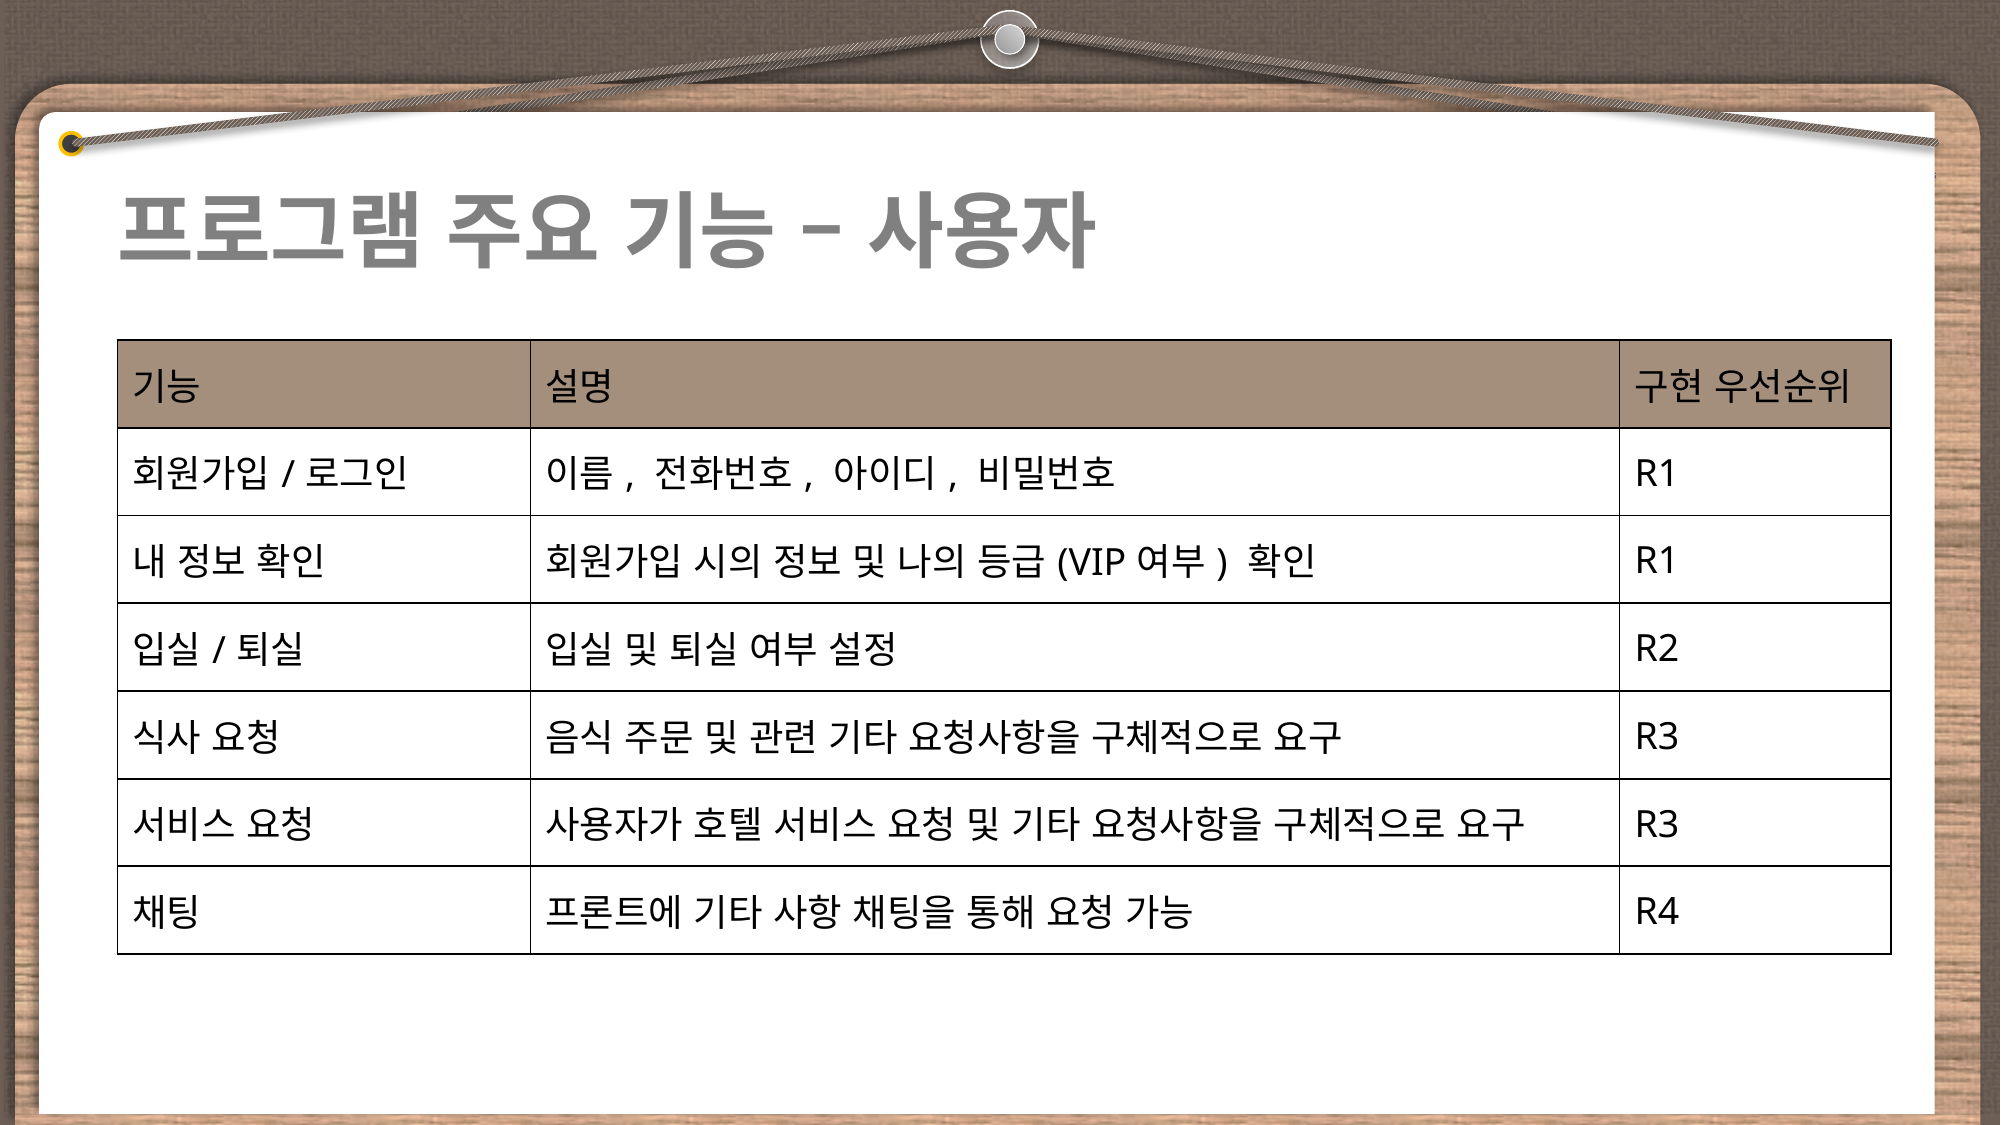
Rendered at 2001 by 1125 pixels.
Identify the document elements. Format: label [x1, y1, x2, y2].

text_box [4, 0, 2000, 1125]
